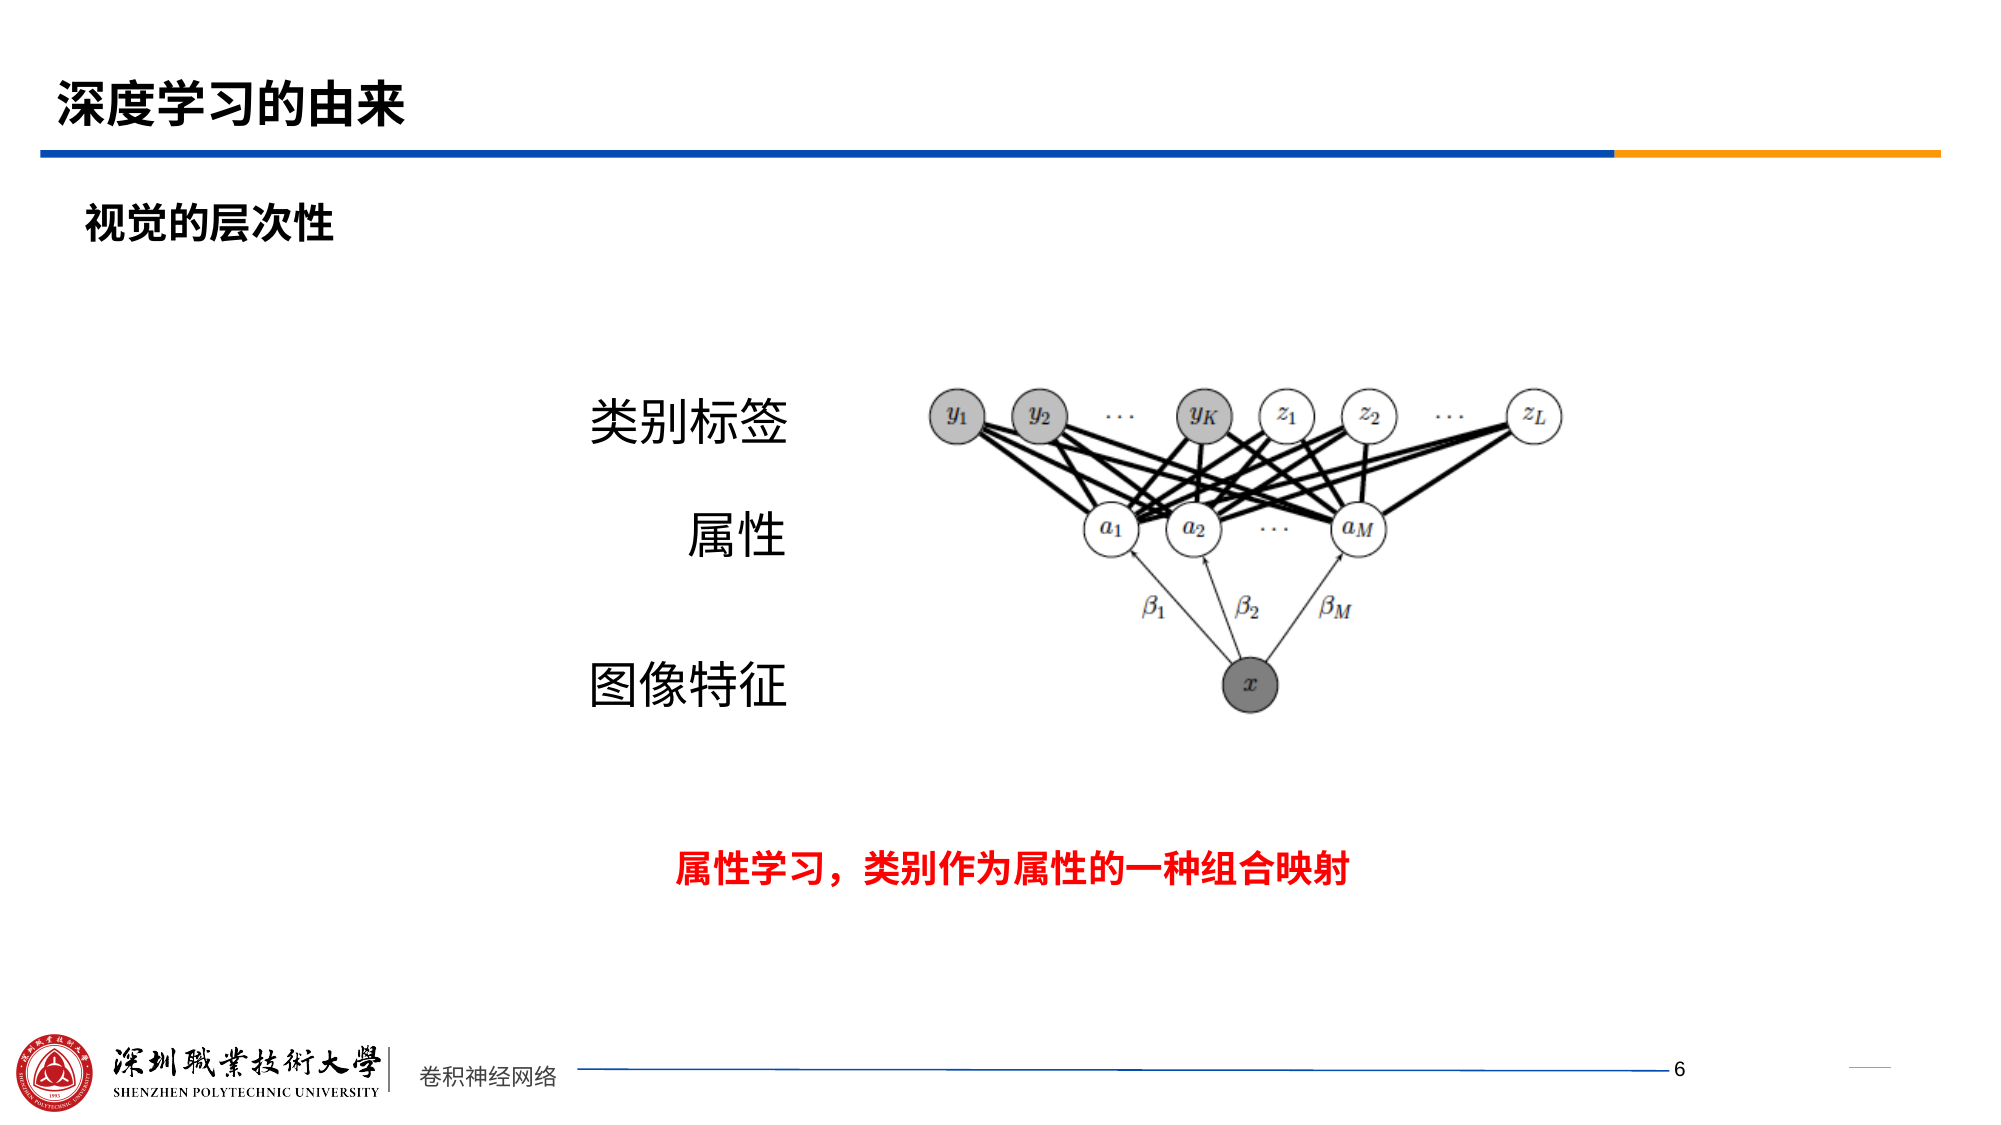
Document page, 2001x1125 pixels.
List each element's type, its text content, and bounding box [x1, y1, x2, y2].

list 视觉的层次性 [69, 186, 1892, 257]
title 深度学习的由来 [41, 58, 1842, 146]
picture [922, 383, 1574, 720]
text_box 类别标签 [574, 383, 805, 459]
text_box 属性 [672, 495, 803, 571]
picture [15, 1033, 381, 1113]
text_box 图像特征 [573, 645, 804, 721]
text_box 属性学习，类别作为属性的一种组合映射 [660, 837, 1408, 898]
